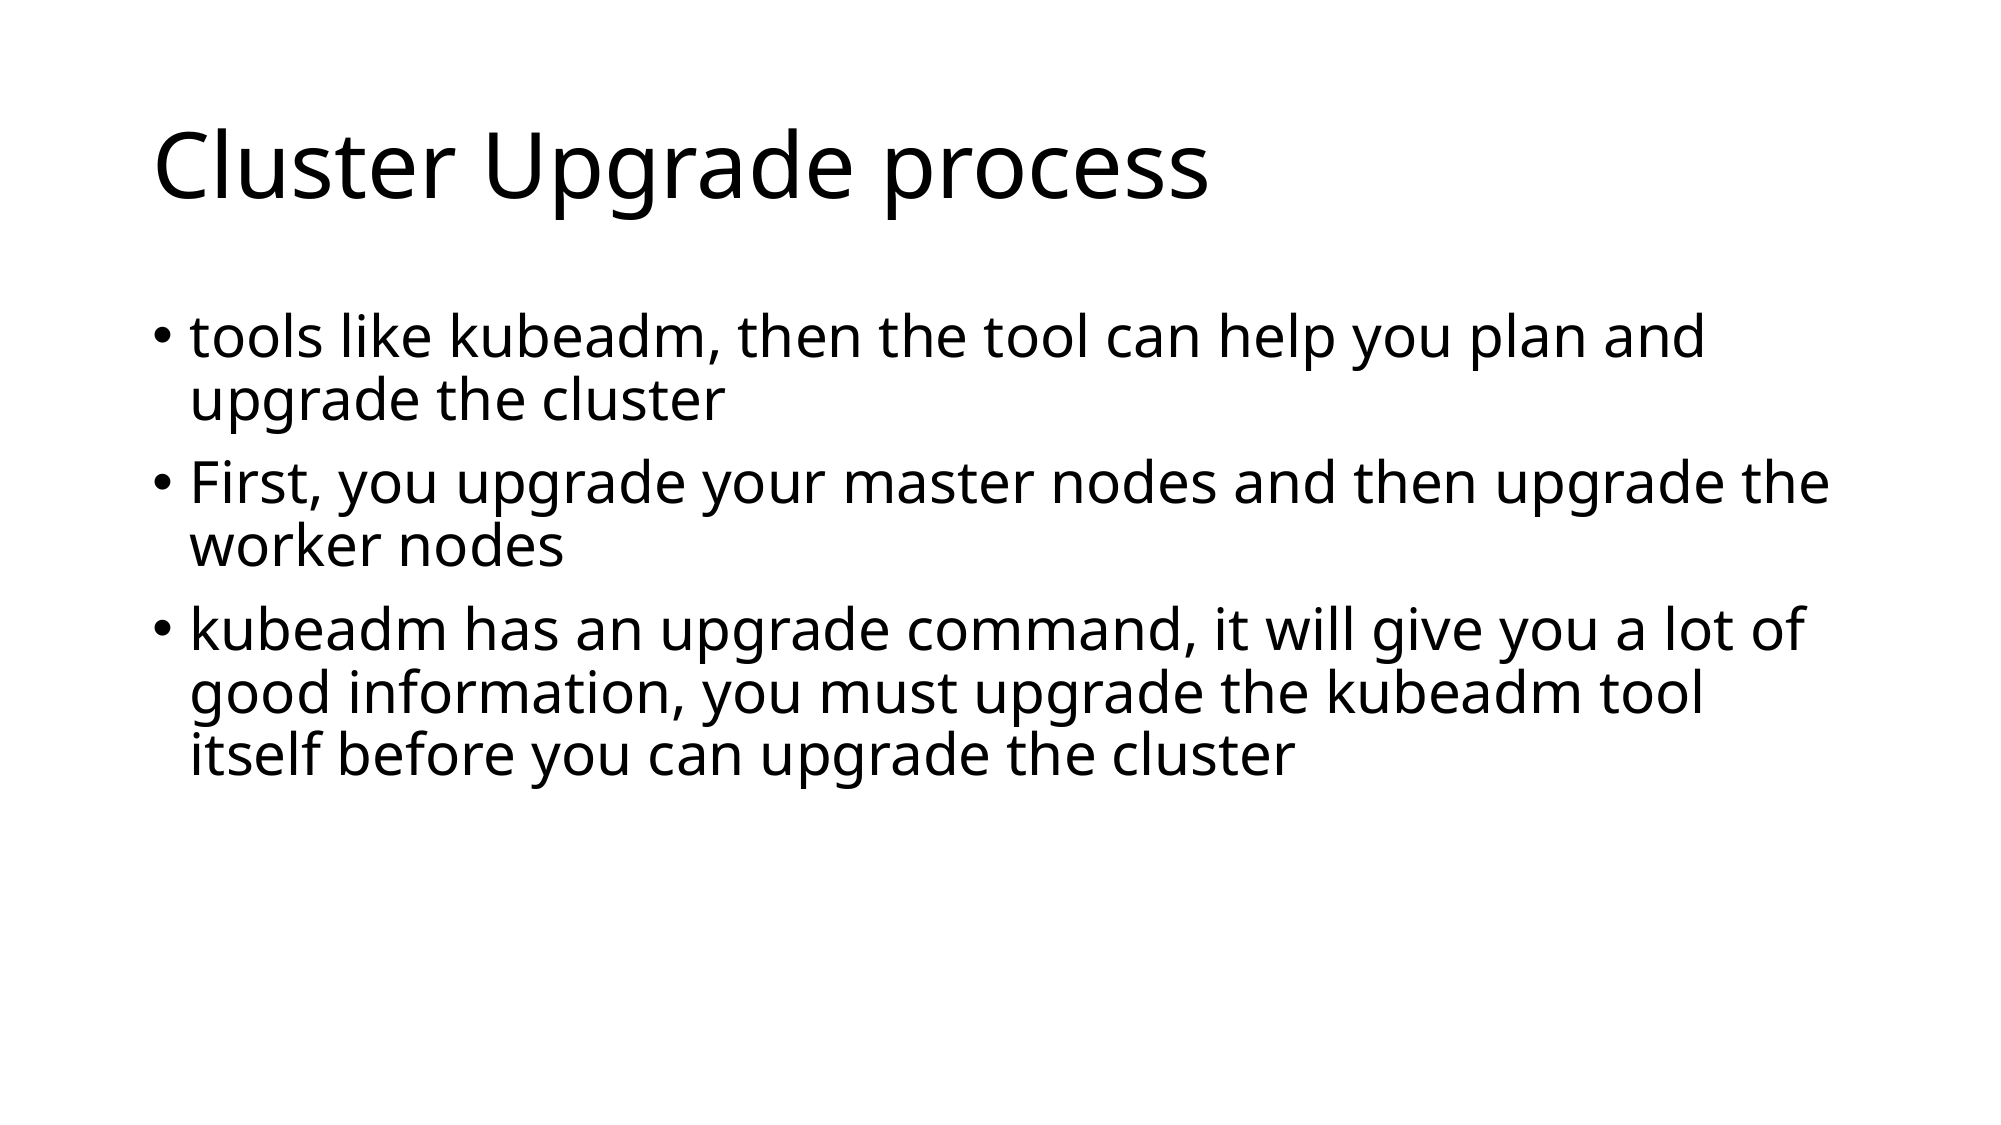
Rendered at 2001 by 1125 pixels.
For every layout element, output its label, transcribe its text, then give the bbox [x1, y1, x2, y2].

list tools like kubeadm, then the tool can help you plan and upgrade the cluster First, you upgrade your master nodes and then upgrade the worker nodes kubeadm has an upgrade command, it will give you a lot of good information, you must upgrade the kubeadm tool itself before you can upgrade the cluster [137, 299, 1863, 1014]
title Cluster Upgrade process [137, 59, 1863, 278]
